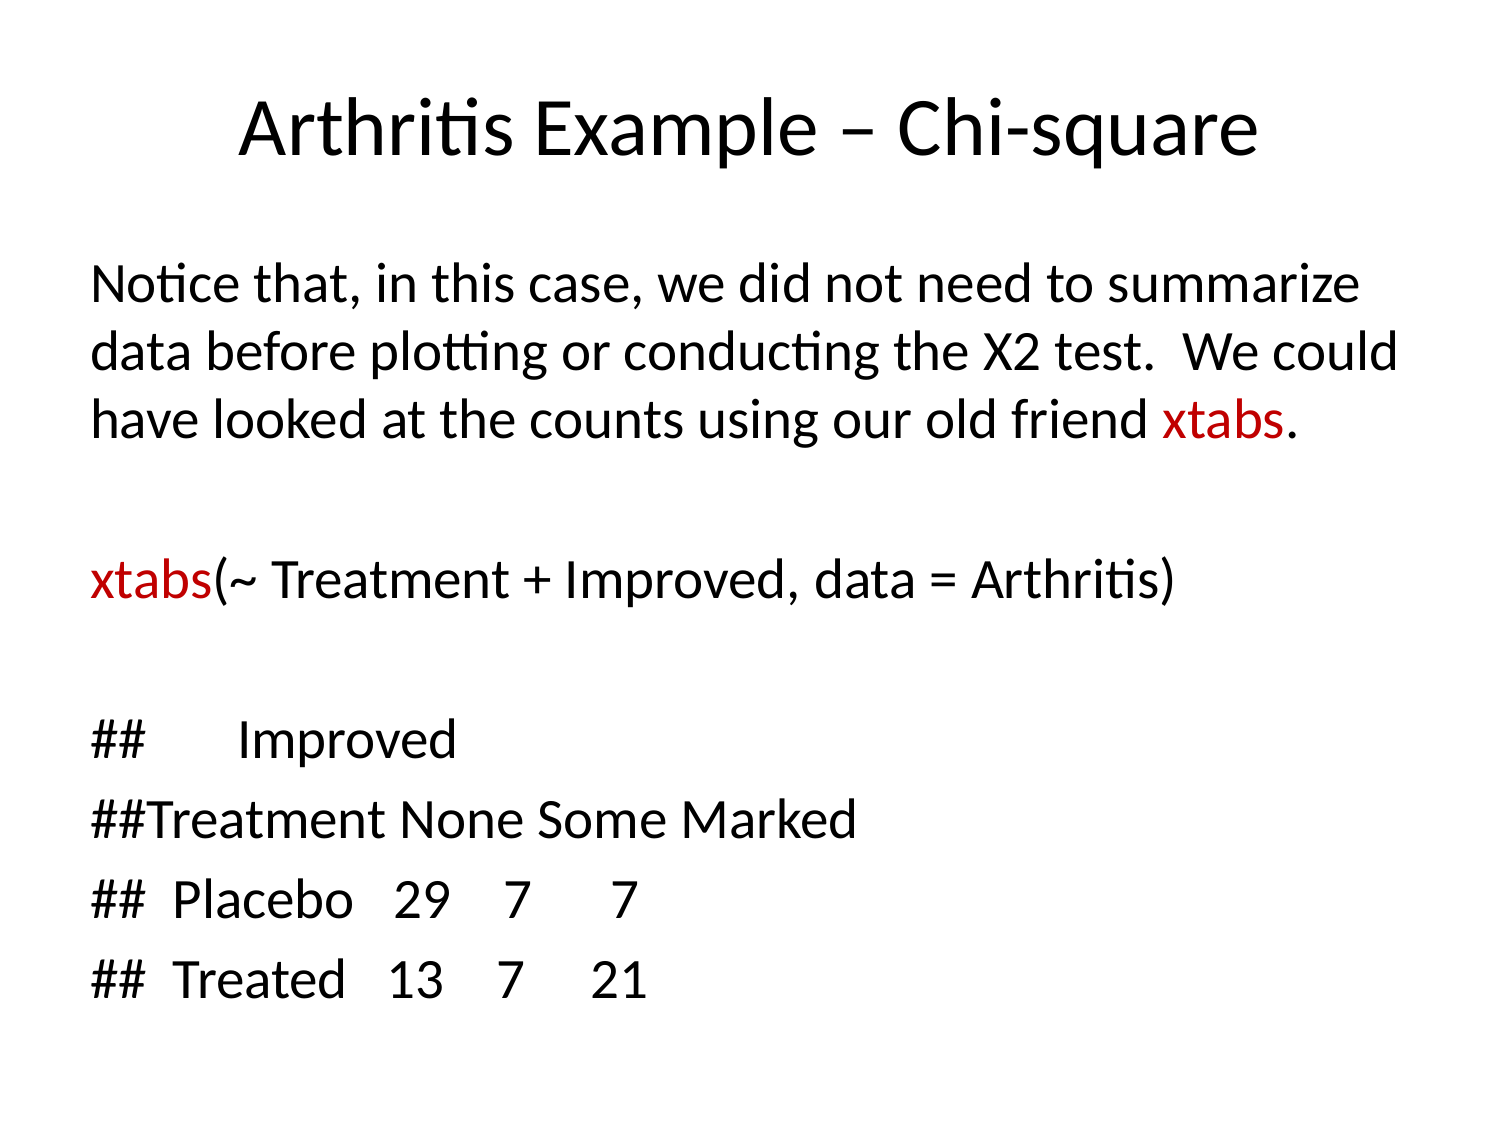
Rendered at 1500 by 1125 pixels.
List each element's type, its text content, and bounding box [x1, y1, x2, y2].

title Arthritis Example – Chi-square [75, 45, 1425, 200]
list Notice that, in this case, we did not need to summarize data before plotting or conducting the X2 test. We could have looked at the counts using our old friend xtabs. xtabs(~ Treatment + Improved, data = Arthritis) ## Improved ##Treatment None Some Marked ## Placebo 29 7 7 ## Treated 13 7 21 [75, 237, 1425, 1075]
